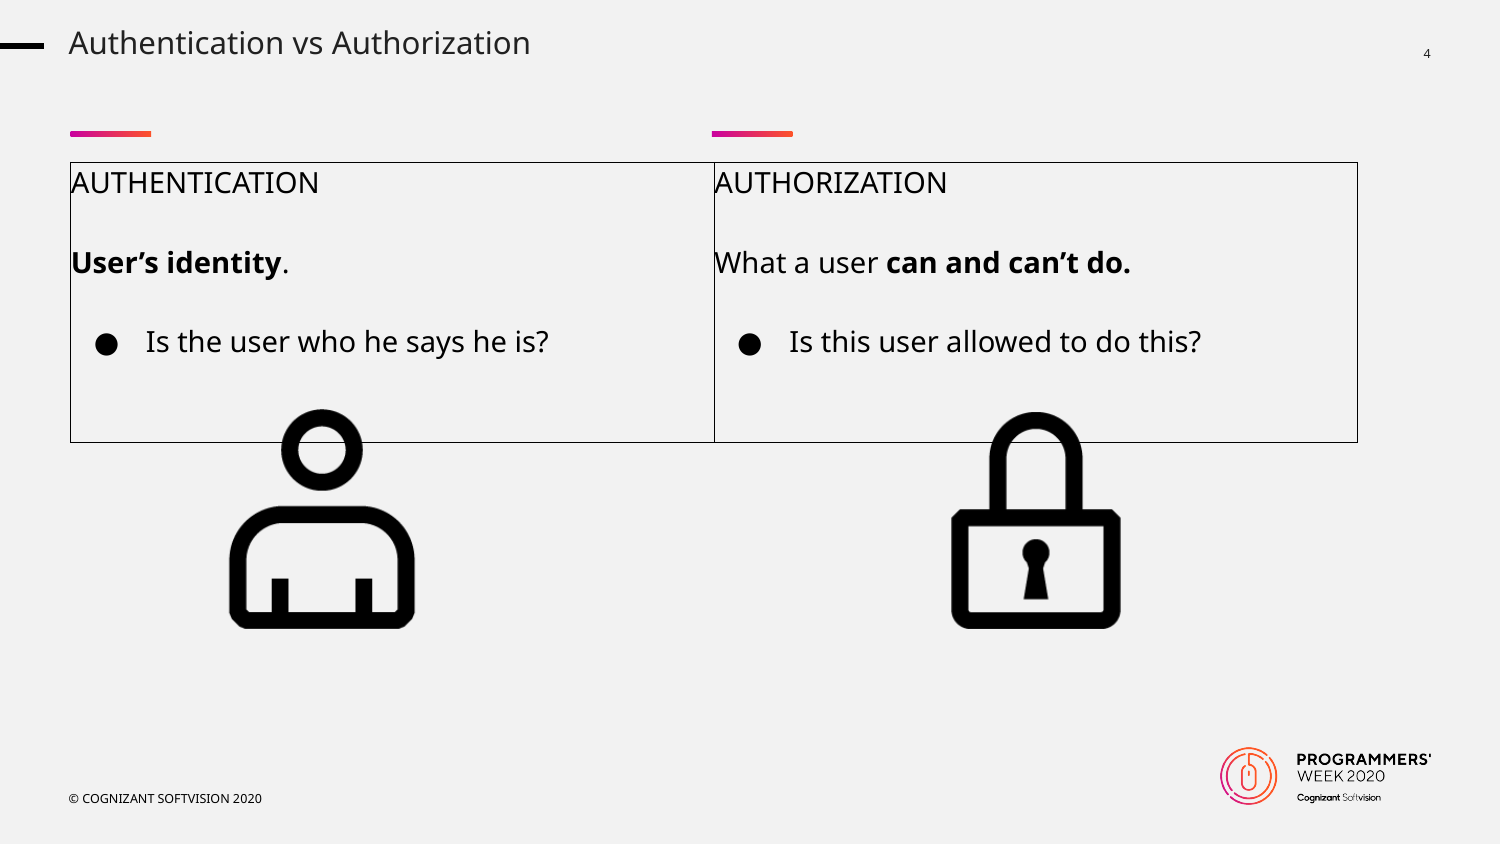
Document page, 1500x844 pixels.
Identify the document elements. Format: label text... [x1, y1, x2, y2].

picture [187, 385, 456, 654]
text_box Authentication vs Authorization [68, 27, 750, 65]
table_header AUTHORIZATION What a user can and can’t do. Is this user allowed to do this? [715, 163, 1357, 442]
picture [901, 385, 1170, 654]
picture [1220, 747, 1431, 805]
table_header AUTHENTICATION User’s identity. Is the user who he says he is? [71, 163, 714, 442]
text_box [70, 131, 152, 137]
text_box [711, 131, 793, 137]
